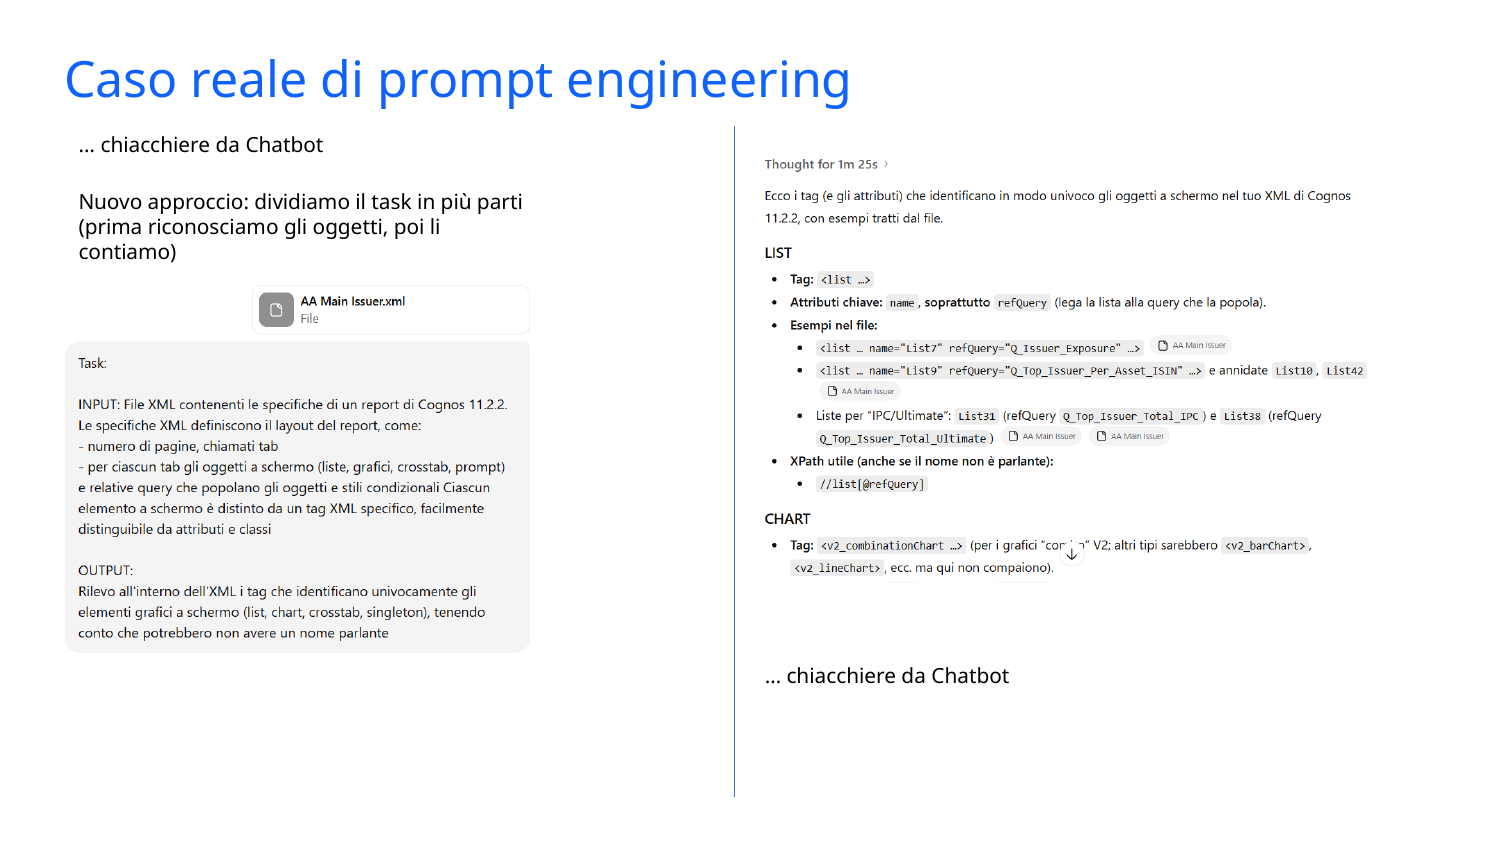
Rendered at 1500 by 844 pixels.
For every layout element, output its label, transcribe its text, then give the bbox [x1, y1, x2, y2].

picture [63, 272, 536, 658]
text_box Nuovo approccio: dividiamo il task in più parti (prima riconosciamo gli oggetti, poi li contiamo) [63, 181, 552, 272]
text_box Caso reale di prompt engineering [64, 47, 867, 108]
text_box … chiacchiere da Chatbot [63, 124, 552, 164]
text_box … chiacchiere da Chatbot [749, 655, 1238, 696]
picture [749, 144, 1386, 583]
